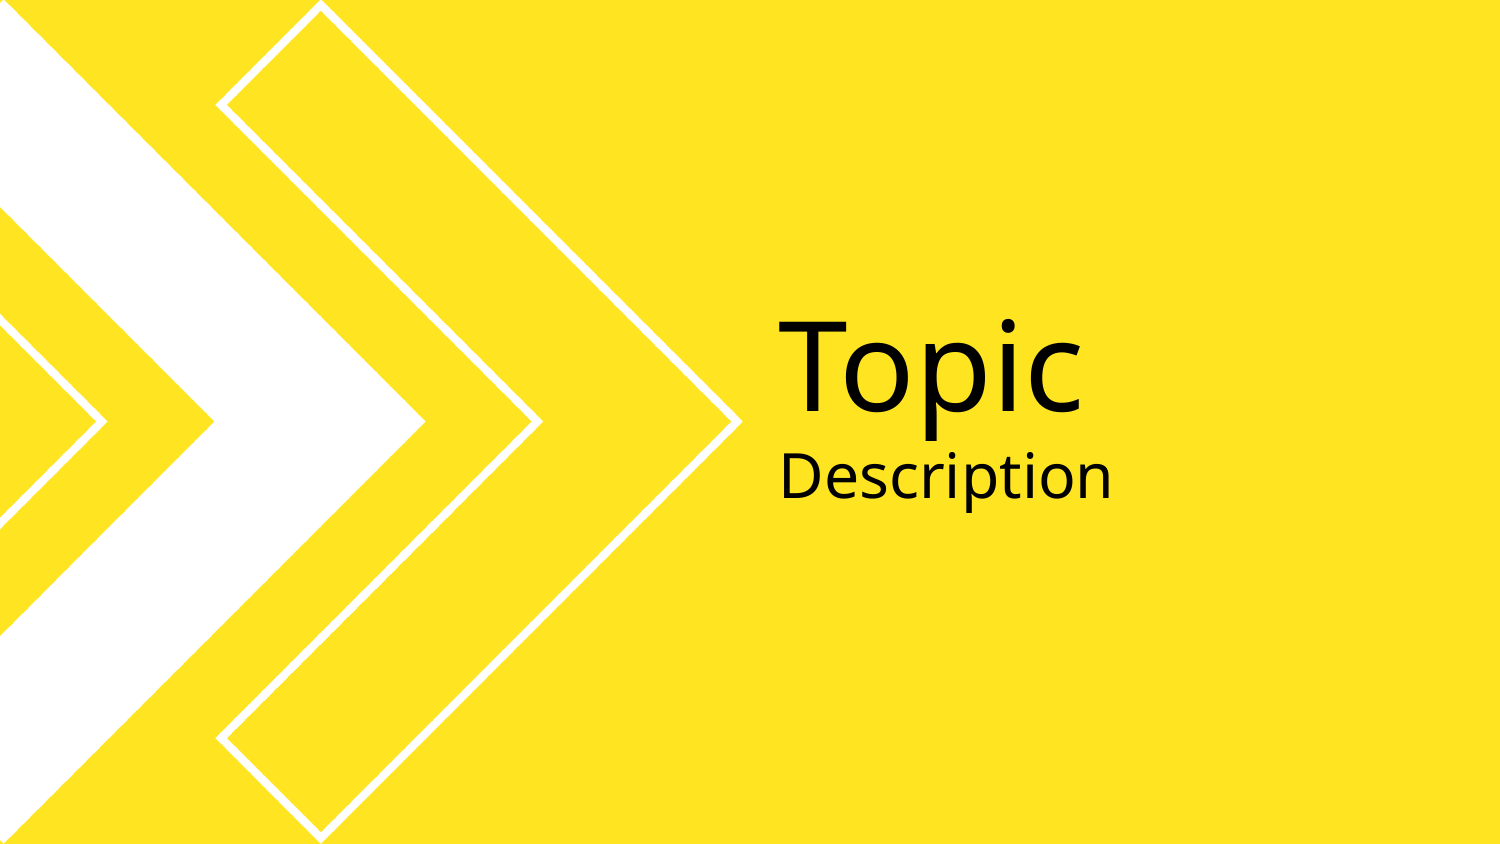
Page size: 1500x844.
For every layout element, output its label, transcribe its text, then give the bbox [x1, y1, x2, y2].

picture [0, 0, 743, 844]
text_box Topic Description [763, 278, 1473, 565]
